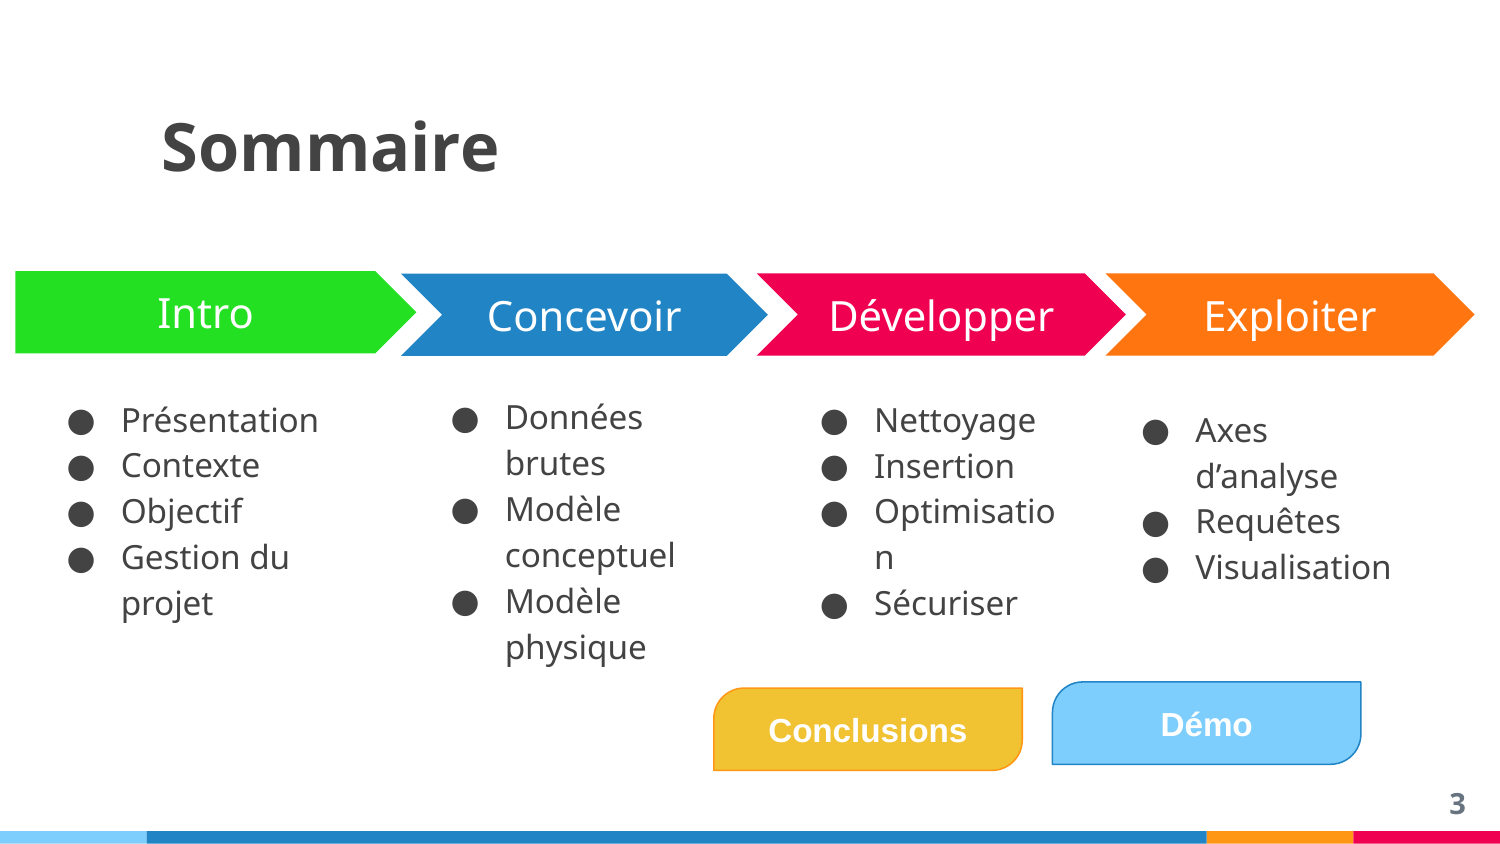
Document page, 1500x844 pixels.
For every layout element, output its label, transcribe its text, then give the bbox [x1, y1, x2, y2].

title Sommaire [146, 58, 1207, 200]
text_box Démo [1052, 681, 1361, 765]
text_box Exploiter [1129, 273, 1475, 356]
text_box Axes d’analyse Requêtes Visualisation [1132, 387, 1432, 650]
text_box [15, 270, 417, 700]
text_box Conclusions [713, 707, 1023, 771]
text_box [400, 273, 768, 698]
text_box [769, 273, 1127, 700]
slide_number ‹#› [1391, 770, 1482, 822]
